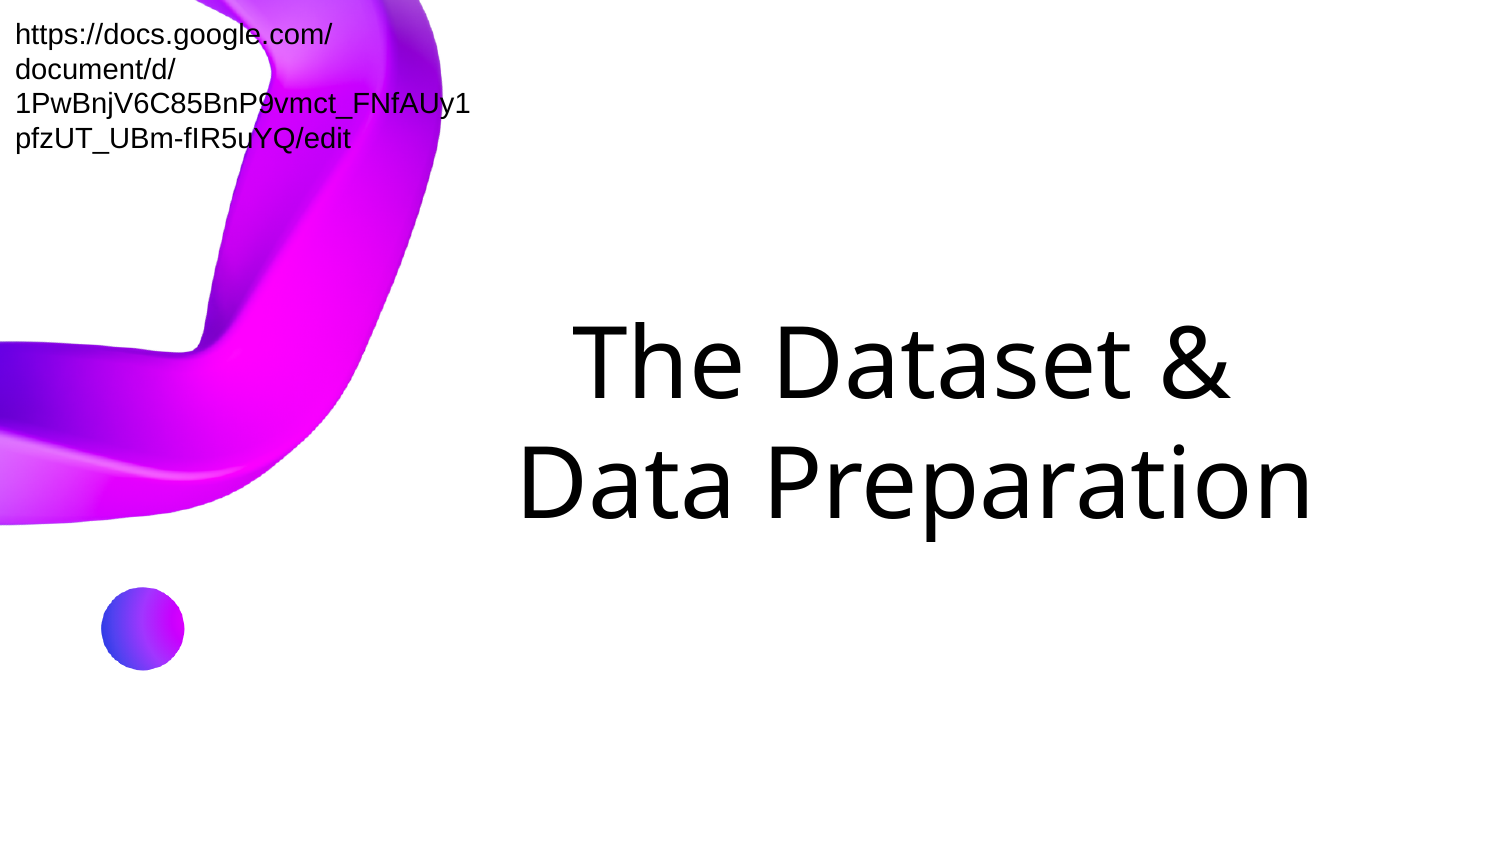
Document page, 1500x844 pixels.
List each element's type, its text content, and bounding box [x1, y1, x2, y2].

picture [0, 0, 1500, 844]
title The Dataset & Data Preparation [458, 283, 1373, 526]
text_box https://docs.google.com/document/d/1PwBnjV6C85BnP9vmct_FNfAUy1pfzUT_UBm-fIR5uYQ/edit [0, 0, 493, 170]
